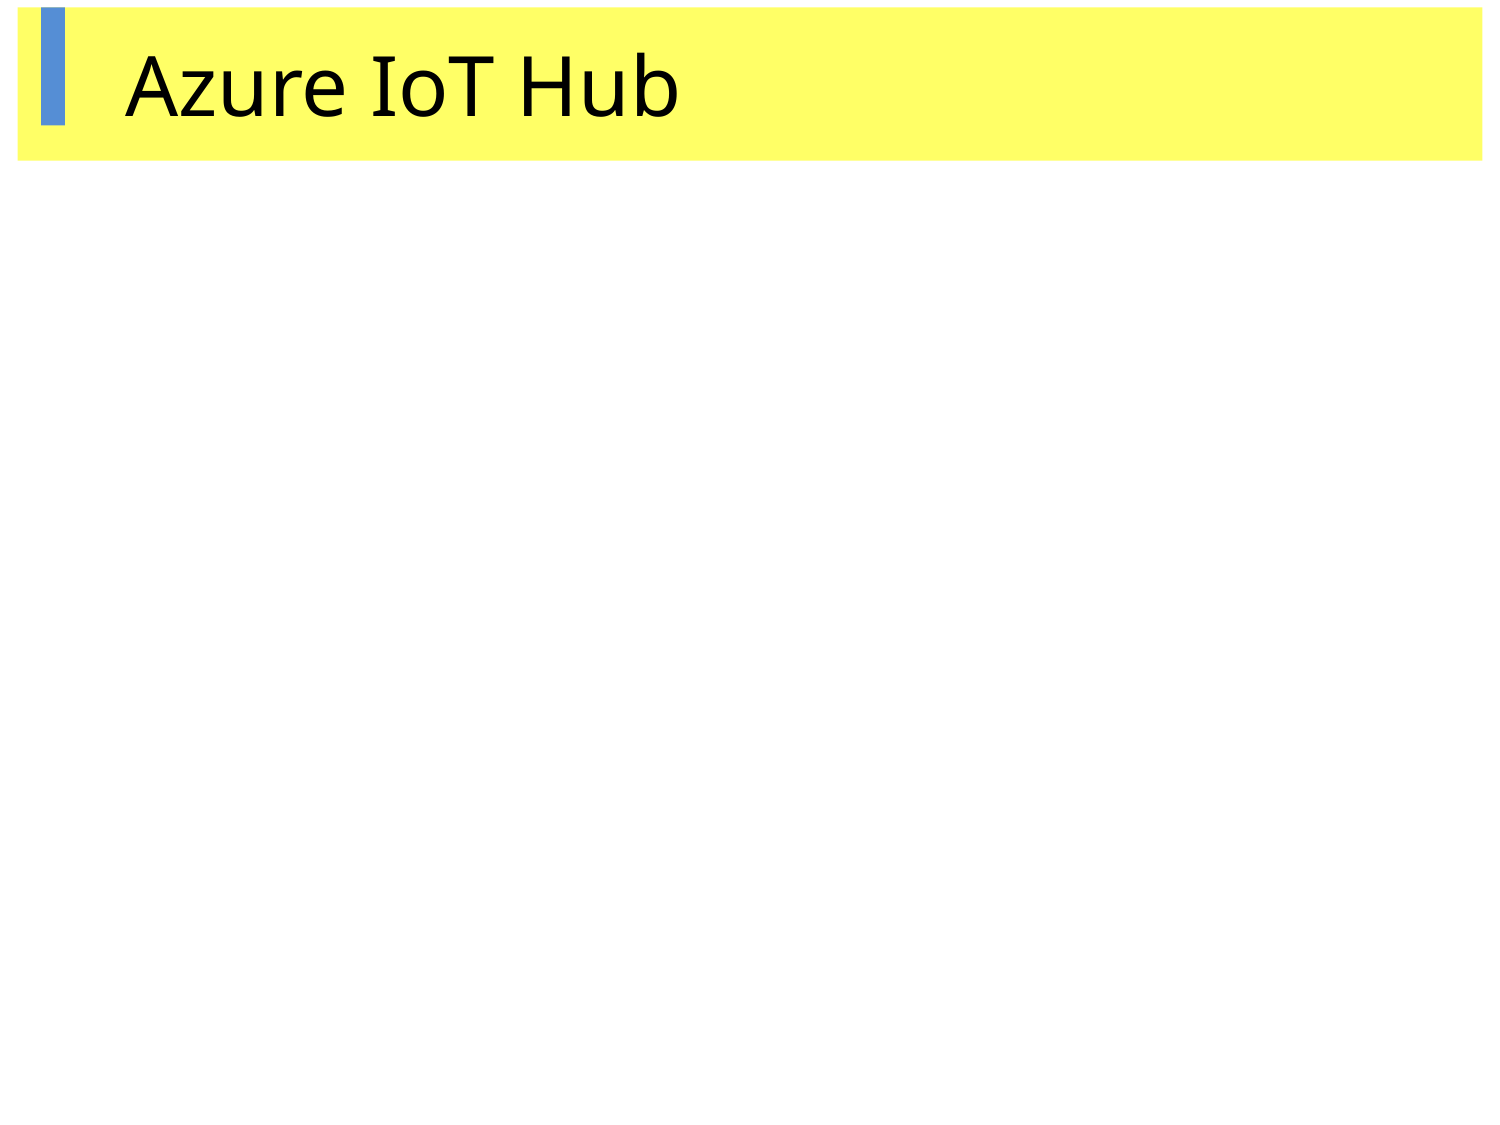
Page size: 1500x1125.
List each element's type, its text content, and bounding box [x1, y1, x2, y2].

title Azure IoT Hub [110, 19, 1270, 147]
